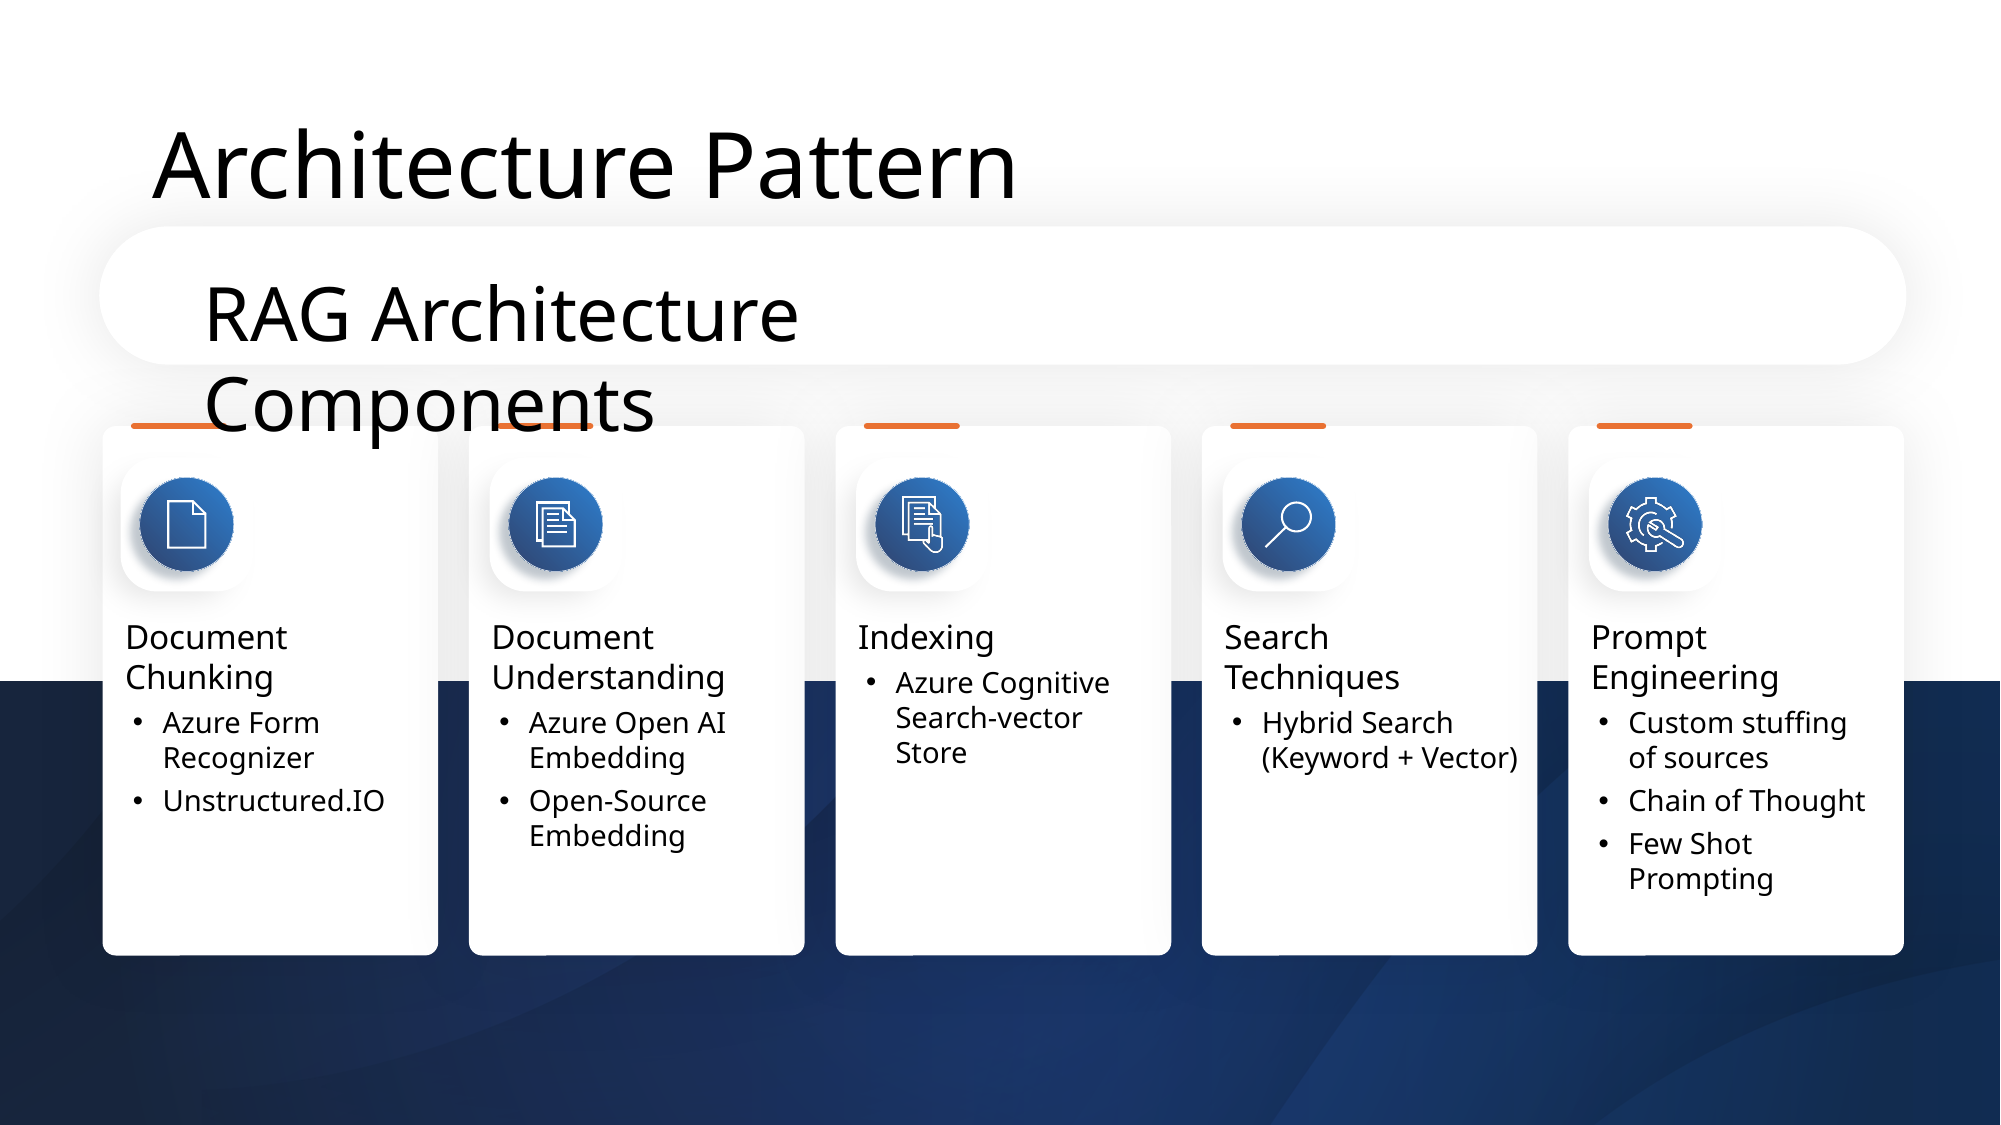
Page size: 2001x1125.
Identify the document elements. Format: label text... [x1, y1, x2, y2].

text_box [1588, 456, 1722, 592]
picture [1625, 496, 1685, 552]
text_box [0, 225, 2000, 1125]
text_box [855, 456, 989, 592]
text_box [120, 456, 254, 592]
picture [901, 495, 943, 554]
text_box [489, 456, 623, 592]
title Architecture Pattern [137, 59, 1863, 217]
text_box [1221, 456, 1356, 592]
